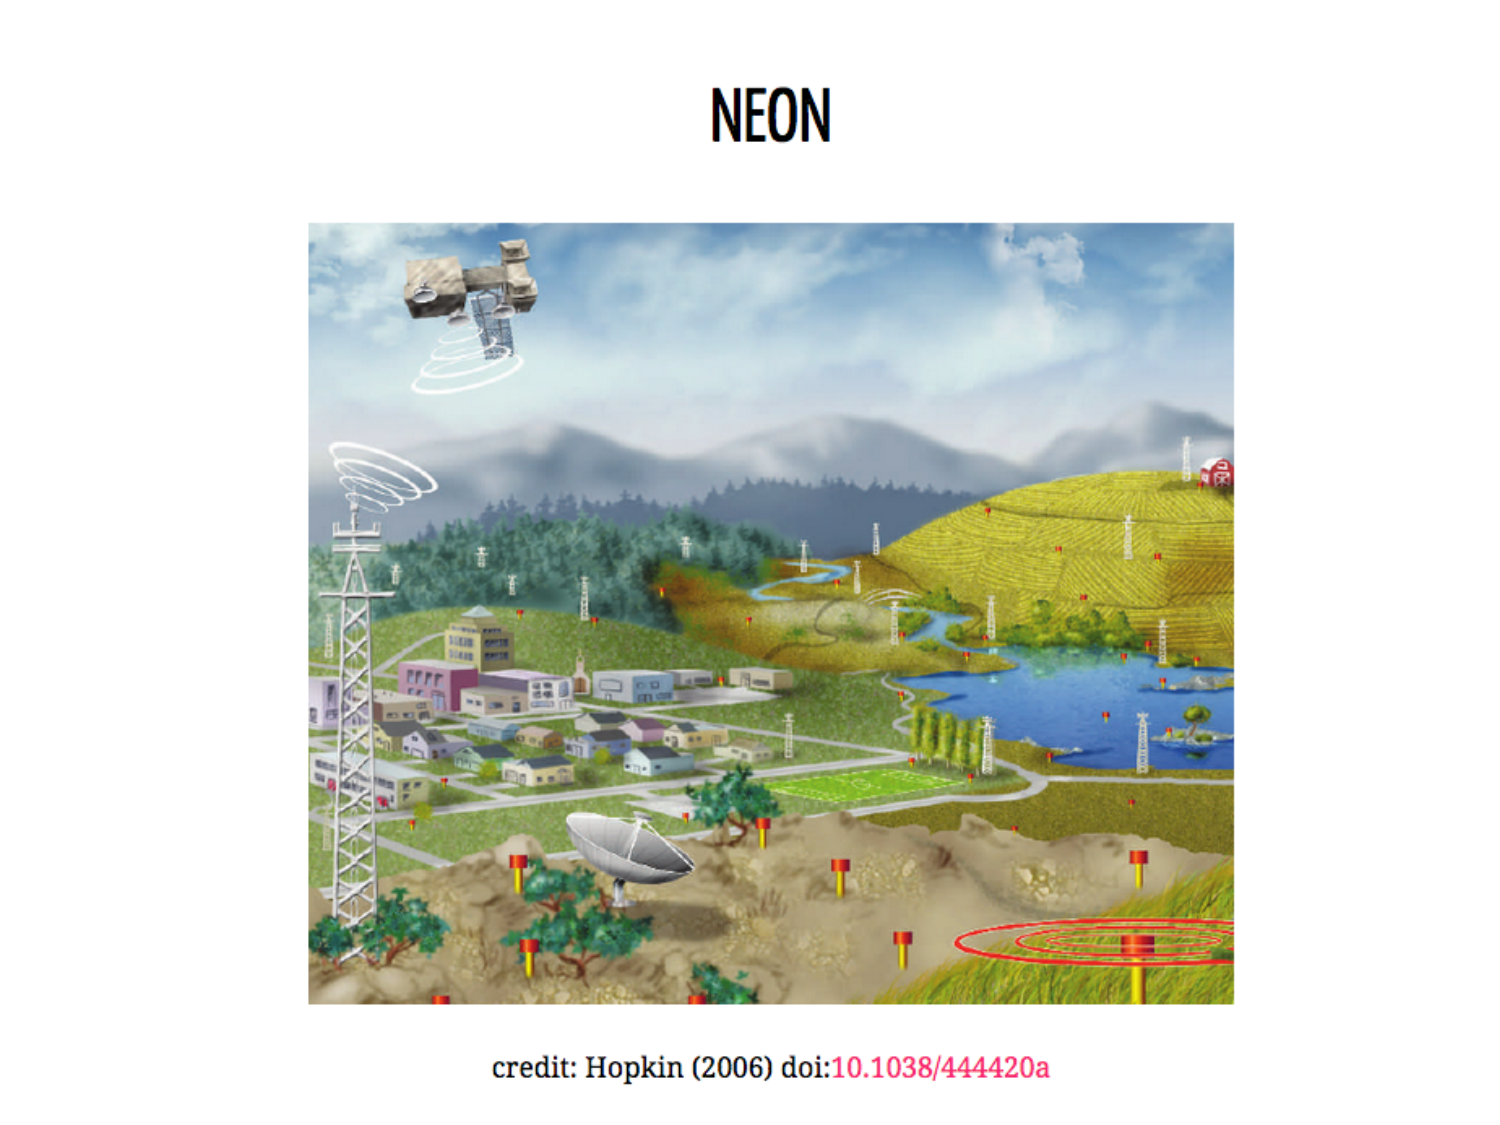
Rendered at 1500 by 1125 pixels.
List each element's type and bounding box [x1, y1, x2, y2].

picture [135, 0, 1362, 1125]
